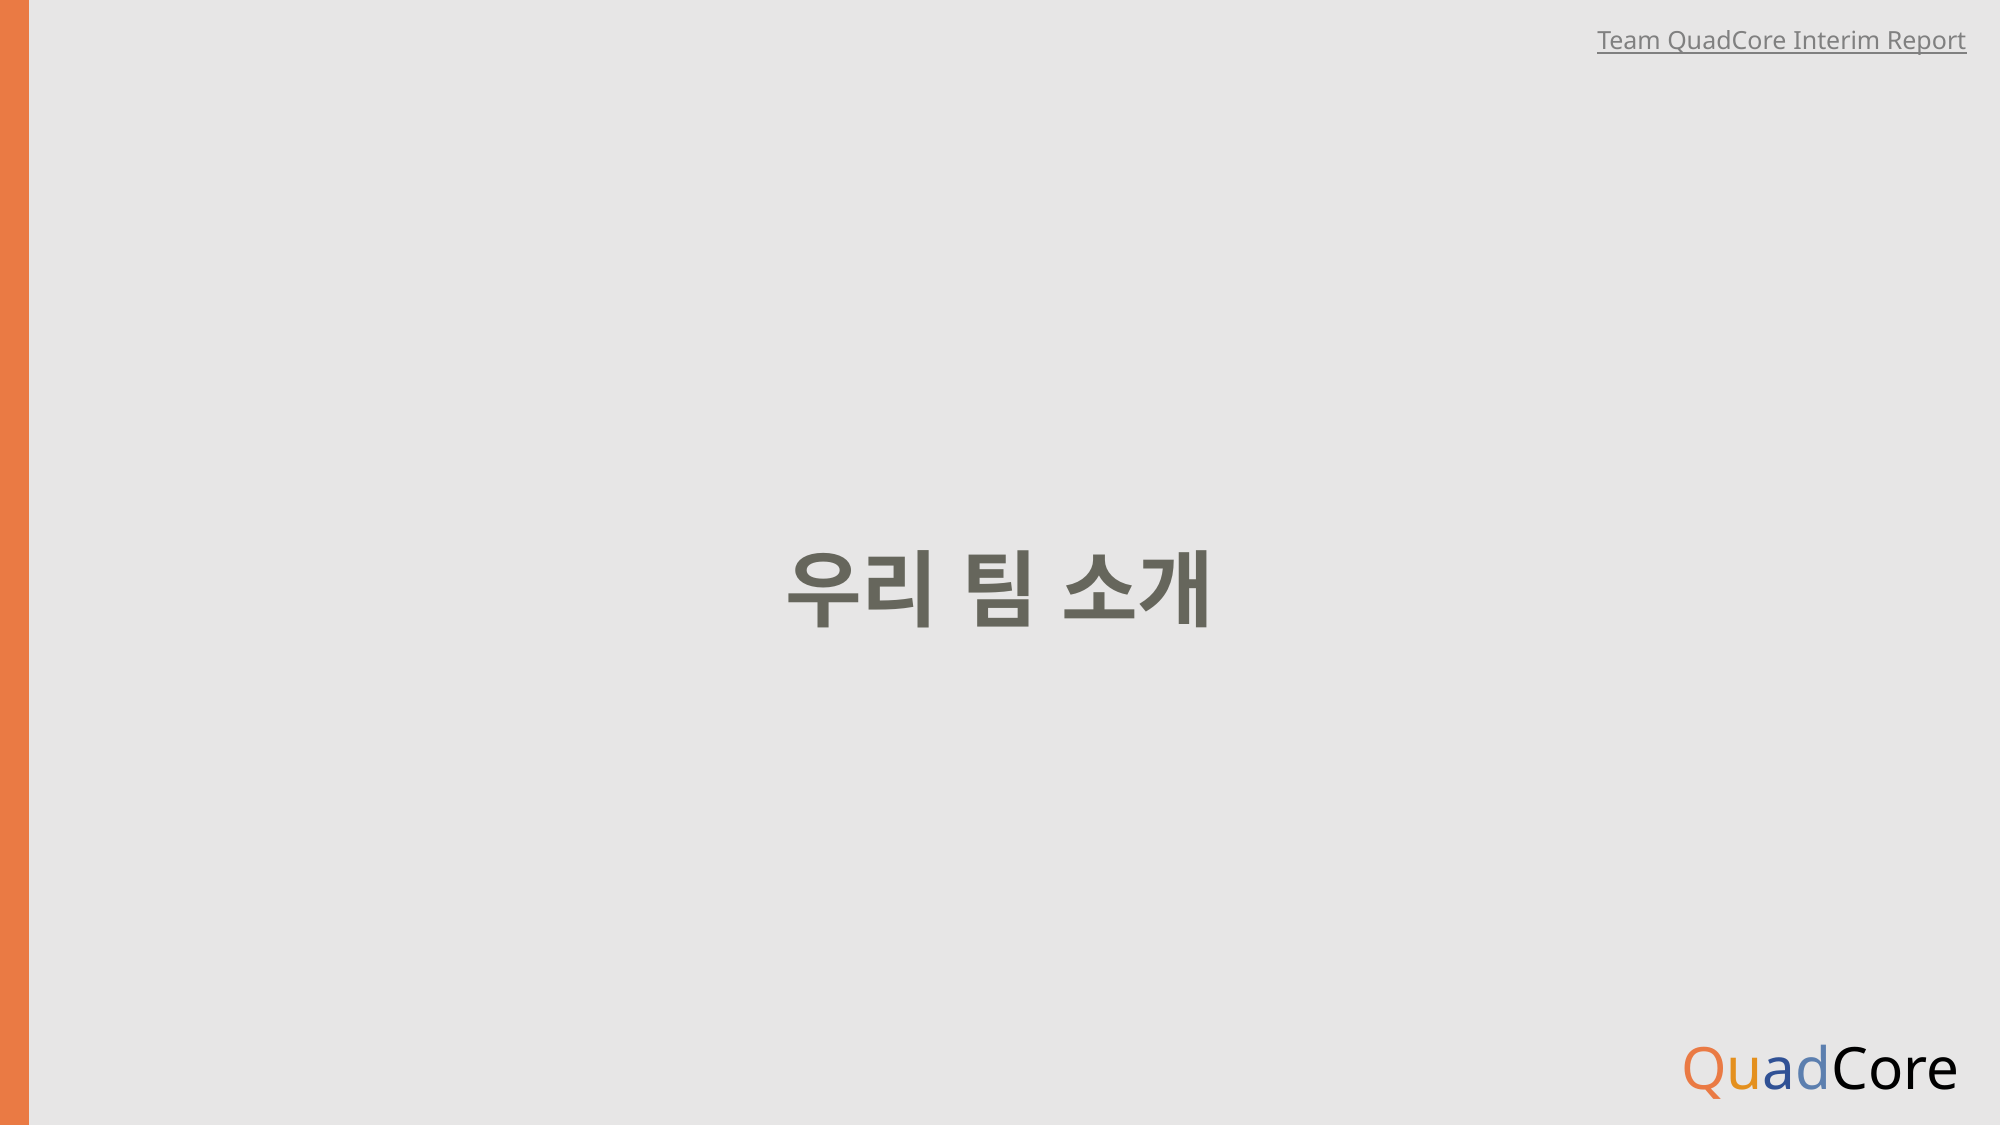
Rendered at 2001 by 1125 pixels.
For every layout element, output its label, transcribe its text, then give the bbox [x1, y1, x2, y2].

title 우리 팀 소개 [689, 433, 1311, 692]
